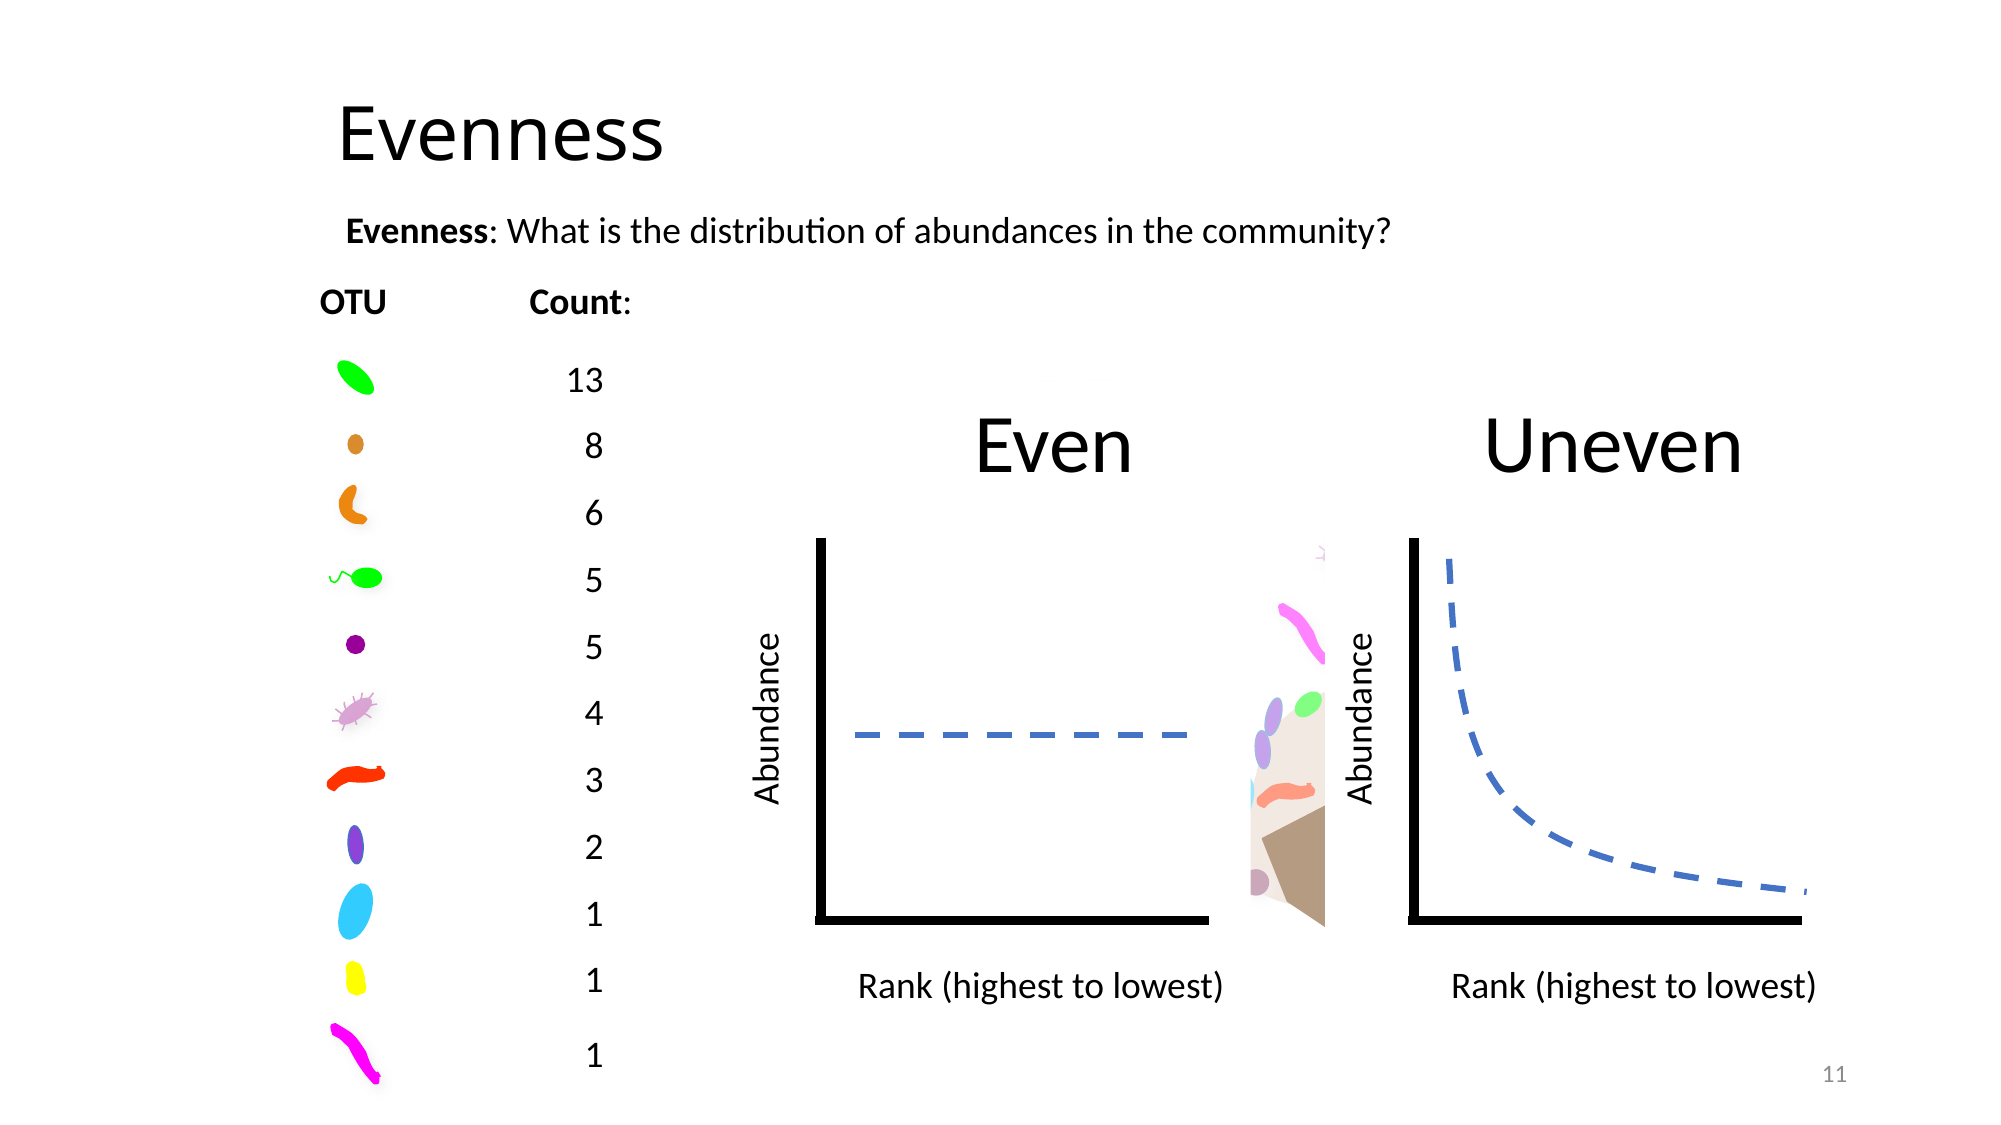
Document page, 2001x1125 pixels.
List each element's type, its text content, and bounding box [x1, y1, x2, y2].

text_box Evenness: What is the distribution of abundances in the community? [331, 199, 1417, 259]
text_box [348, 814, 619, 876]
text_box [348, 413, 619, 475]
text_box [329, 547, 619, 609]
slide_number 11 [1412, 1042, 1863, 1103]
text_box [346, 614, 619, 675]
text_box [1251, 909, 1325, 998]
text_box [330, 680, 619, 742]
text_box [340, 881, 619, 942]
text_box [1251, 607, 1325, 909]
text_box [979, 380, 1651, 607]
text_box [732, 473, 1251, 1029]
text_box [345, 947, 619, 1009]
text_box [345, 1014, 619, 1092]
text_box Count: [514, 270, 656, 330]
text_box Uneven [1469, 381, 1760, 473]
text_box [339, 480, 619, 542]
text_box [333, 347, 619, 408]
title Evenness [321, 42, 1672, 230]
text_box Even [959, 381, 1150, 473]
text_box OTU [305, 270, 403, 330]
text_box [1325, 473, 1844, 1029]
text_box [325, 747, 619, 809]
